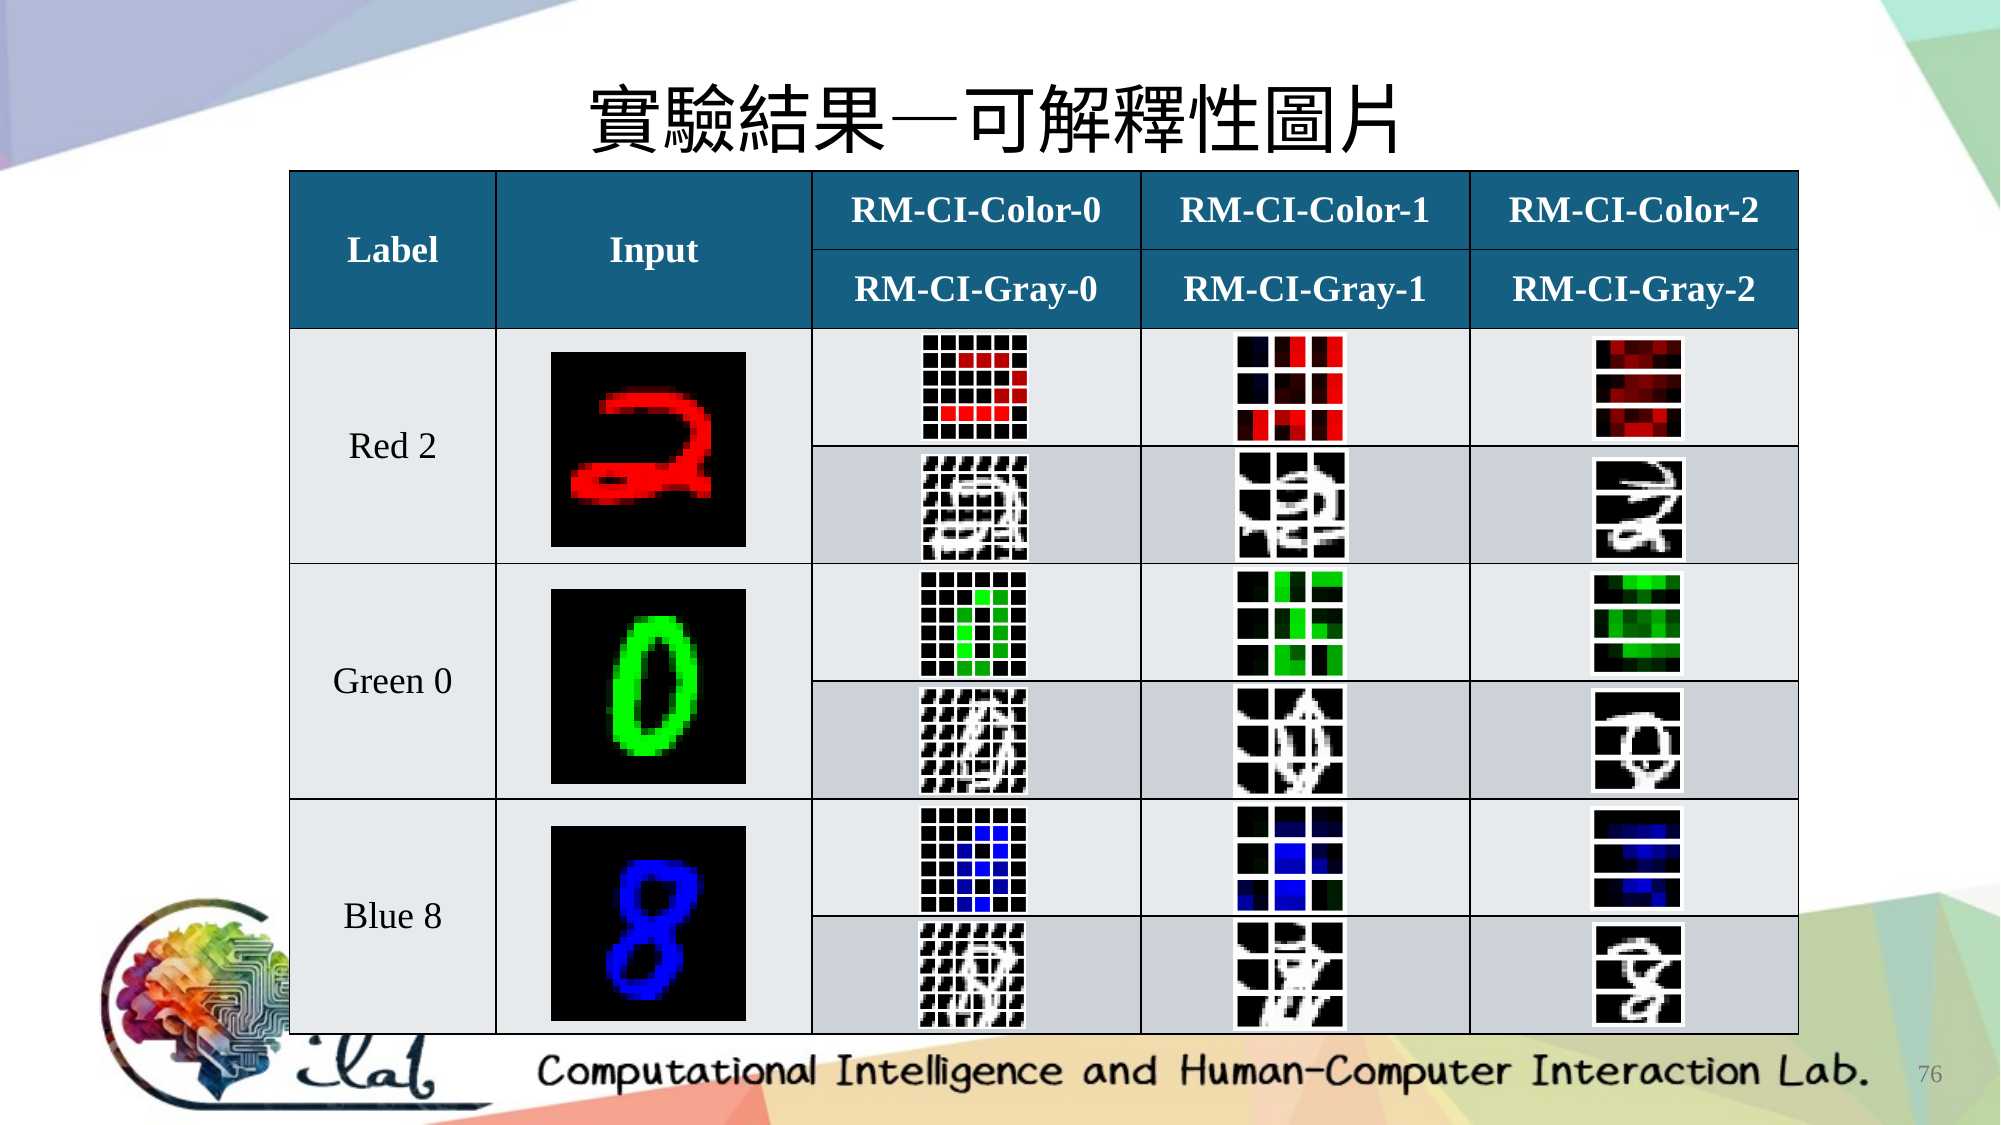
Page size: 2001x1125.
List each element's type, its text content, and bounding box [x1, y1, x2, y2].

text_box 實驗結果—可解釋性圖片 [572, 64, 1428, 170]
table_cell [1142, 800, 1469, 915]
table_cell [1471, 800, 1798, 915]
table_cell [813, 917, 1140, 1033]
table_cell [1471, 564, 1798, 680]
table_cell [813, 329, 1140, 445]
table_cell [1471, 917, 1798, 1033]
table_cell RM-CI-Gray-2 [1471, 250, 1798, 328]
table_cell [1142, 447, 1469, 563]
table_header RM-CI-Color-1 [1142, 172, 1469, 249]
table_cell Green 0 [290, 564, 495, 798]
table_cell RM-CI-Gray-1 [1142, 250, 1469, 328]
table_cell Blue 8 [290, 800, 495, 1033]
table_cell [1142, 682, 1469, 798]
table_cell [497, 329, 811, 563]
table_header RM-CI-Color-0 [813, 172, 1140, 249]
table_header RM-CI-Color-2 [1471, 172, 1798, 249]
table_cell [497, 564, 811, 798]
table_cell [1471, 329, 1798, 445]
table_cell [813, 447, 1140, 563]
picture [0, 0, 2001, 1125]
table_cell RM-CI-Gray-0 [813, 250, 1140, 328]
table_cell [1471, 447, 1798, 563]
table_cell Red 2 [290, 329, 495, 563]
table_cell [813, 564, 1140, 680]
table_cell [1471, 682, 1798, 798]
table_header Input [497, 172, 811, 328]
slide_number 76 [1507, 1042, 1958, 1103]
table_header Label [290, 172, 495, 328]
table_cell [1142, 329, 1469, 445]
table_cell [497, 800, 811, 1033]
table_cell [813, 682, 1140, 798]
table_cell [1142, 917, 1469, 1033]
table_cell [813, 800, 1140, 915]
table_cell [1142, 564, 1469, 680]
